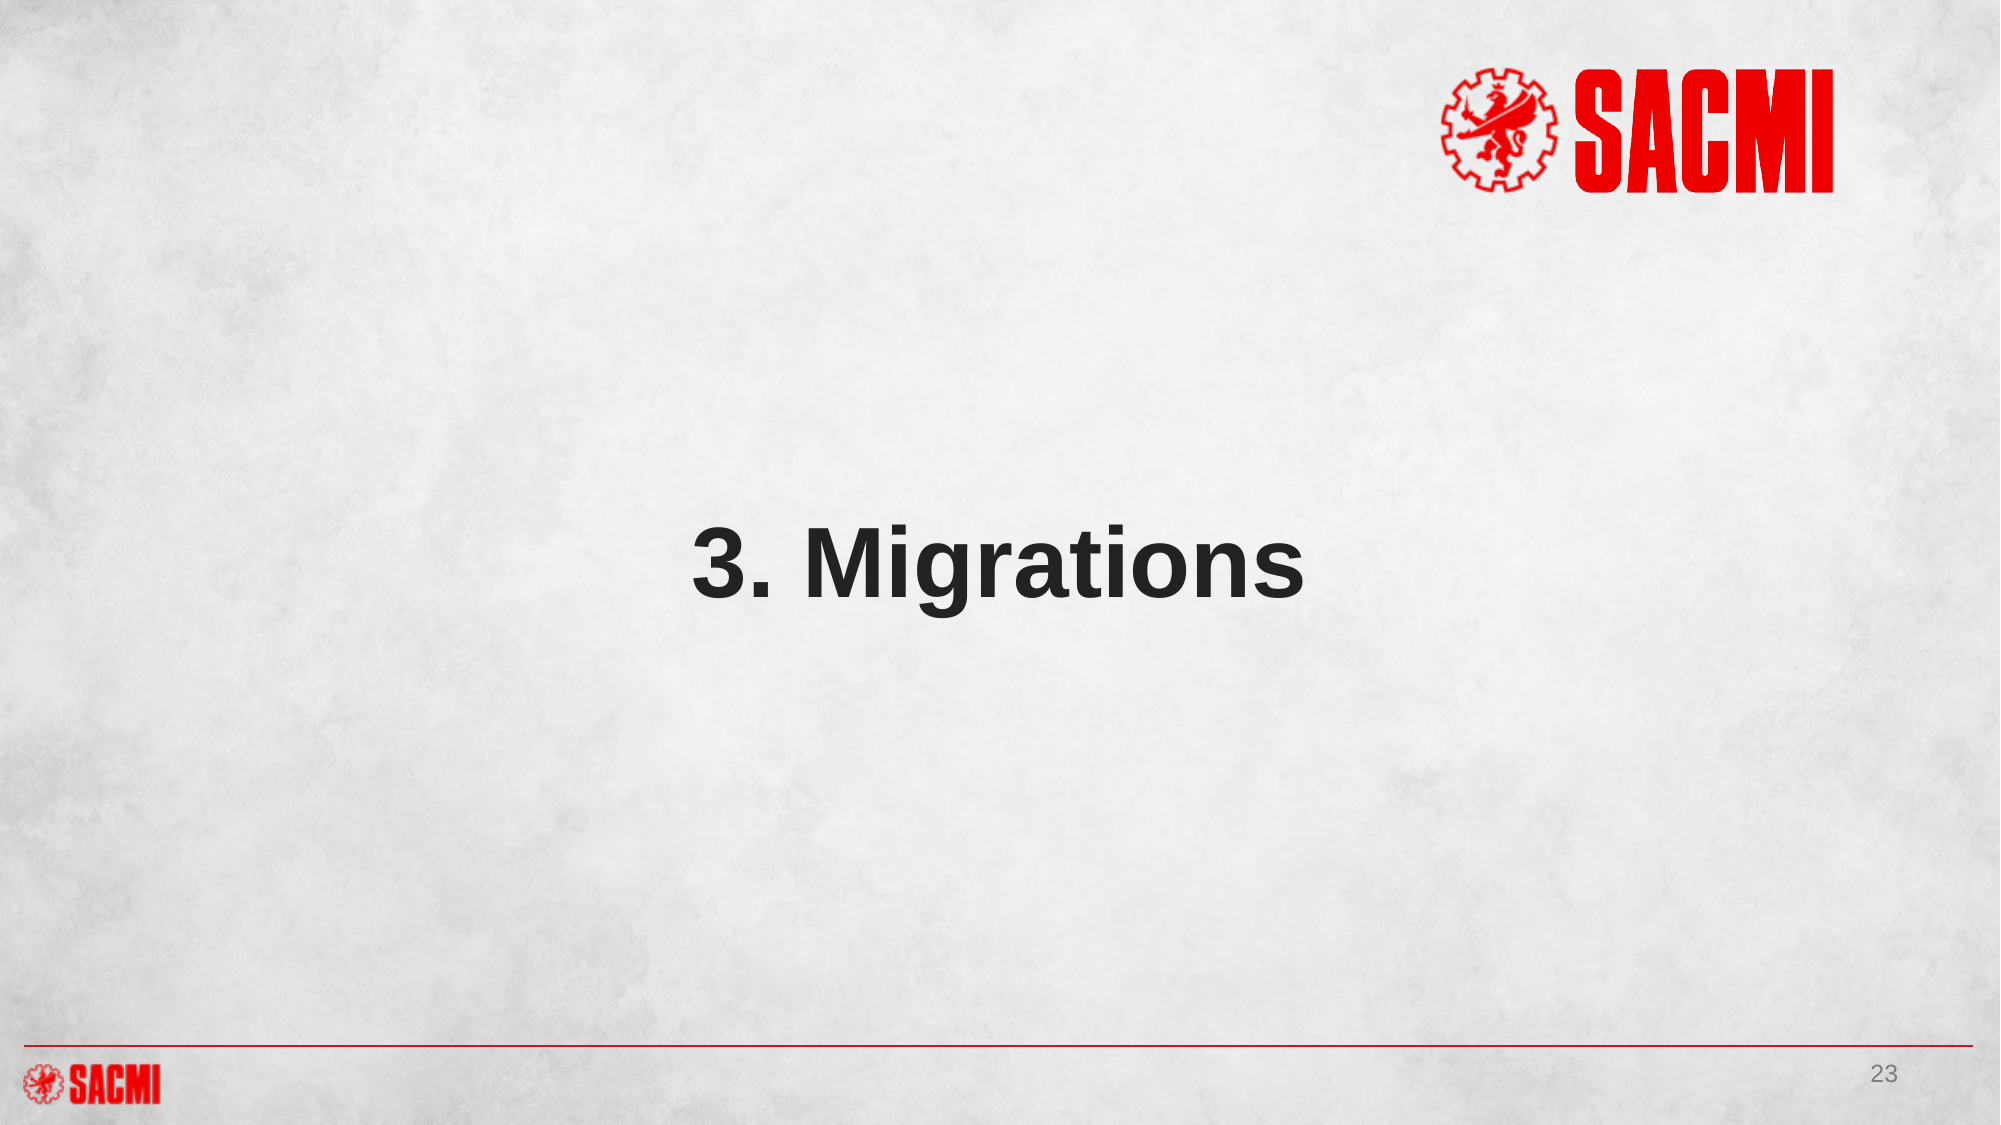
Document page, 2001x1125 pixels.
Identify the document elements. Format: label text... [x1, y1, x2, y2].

title 3. Migrations [239, 489, 1761, 636]
picture [23, 1063, 162, 1106]
slide_number 23 [1463, 1042, 1914, 1103]
picture [1572, 66, 1836, 196]
picture [1440, 67, 1561, 197]
text_box [0, 0, 2000, 1125]
